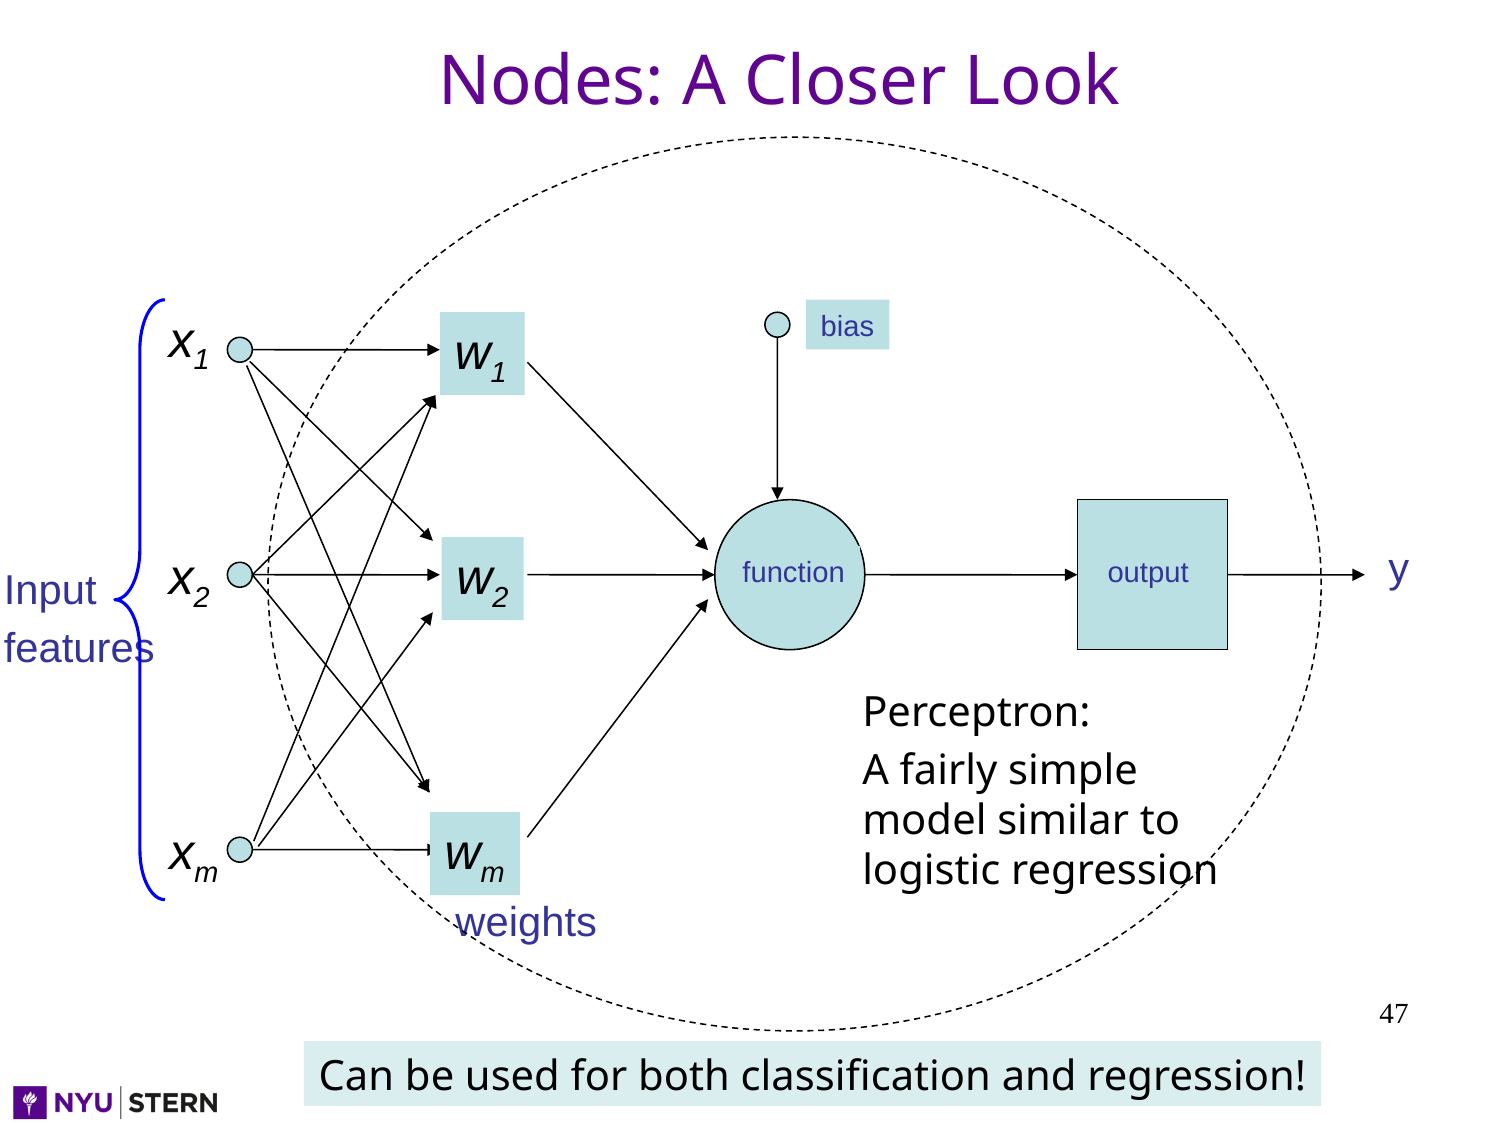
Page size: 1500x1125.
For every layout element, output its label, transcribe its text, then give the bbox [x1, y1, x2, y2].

title Nodes: A Closer Look [104, 17, 1455, 138]
text_box Can be used for both classification and regression! [303, 1041, 1322, 1106]
picture [0, 1038, 230, 1125]
text_box Input features [0, 496, 109, 737]
slide_number 47 [1073, 1038, 1425, 1066]
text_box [114, 136, 1425, 1032]
